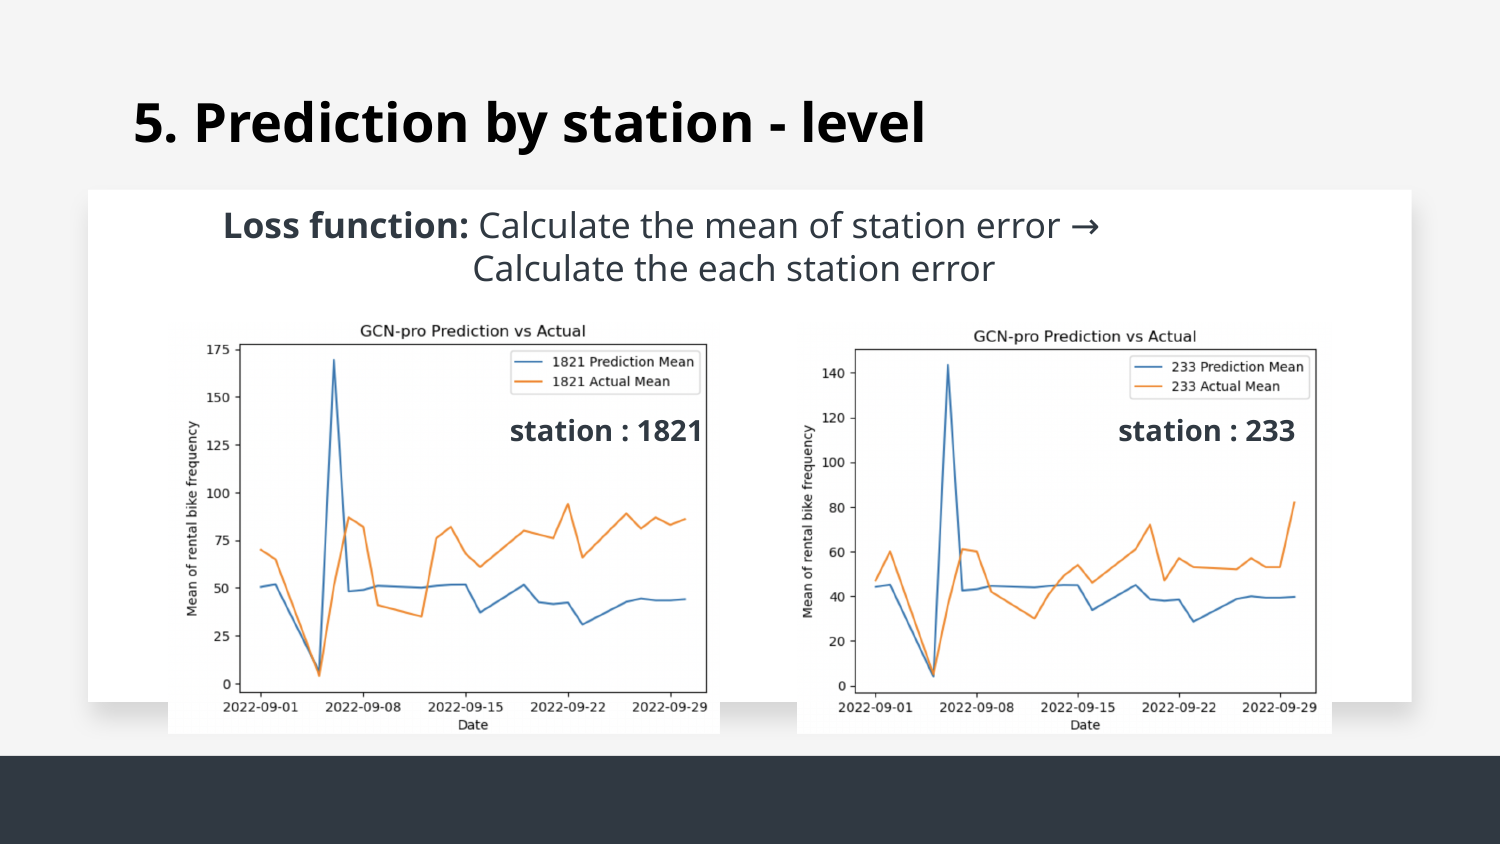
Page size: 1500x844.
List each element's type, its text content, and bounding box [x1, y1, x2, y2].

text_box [168, 322, 1332, 734]
text_box Loss function: Calculate the mean of station error → Calculate the each station error [207, 188, 1311, 302]
title 5. Prediction by station - level [118, 72, 1382, 167]
text_box [88, 189, 1412, 702]
